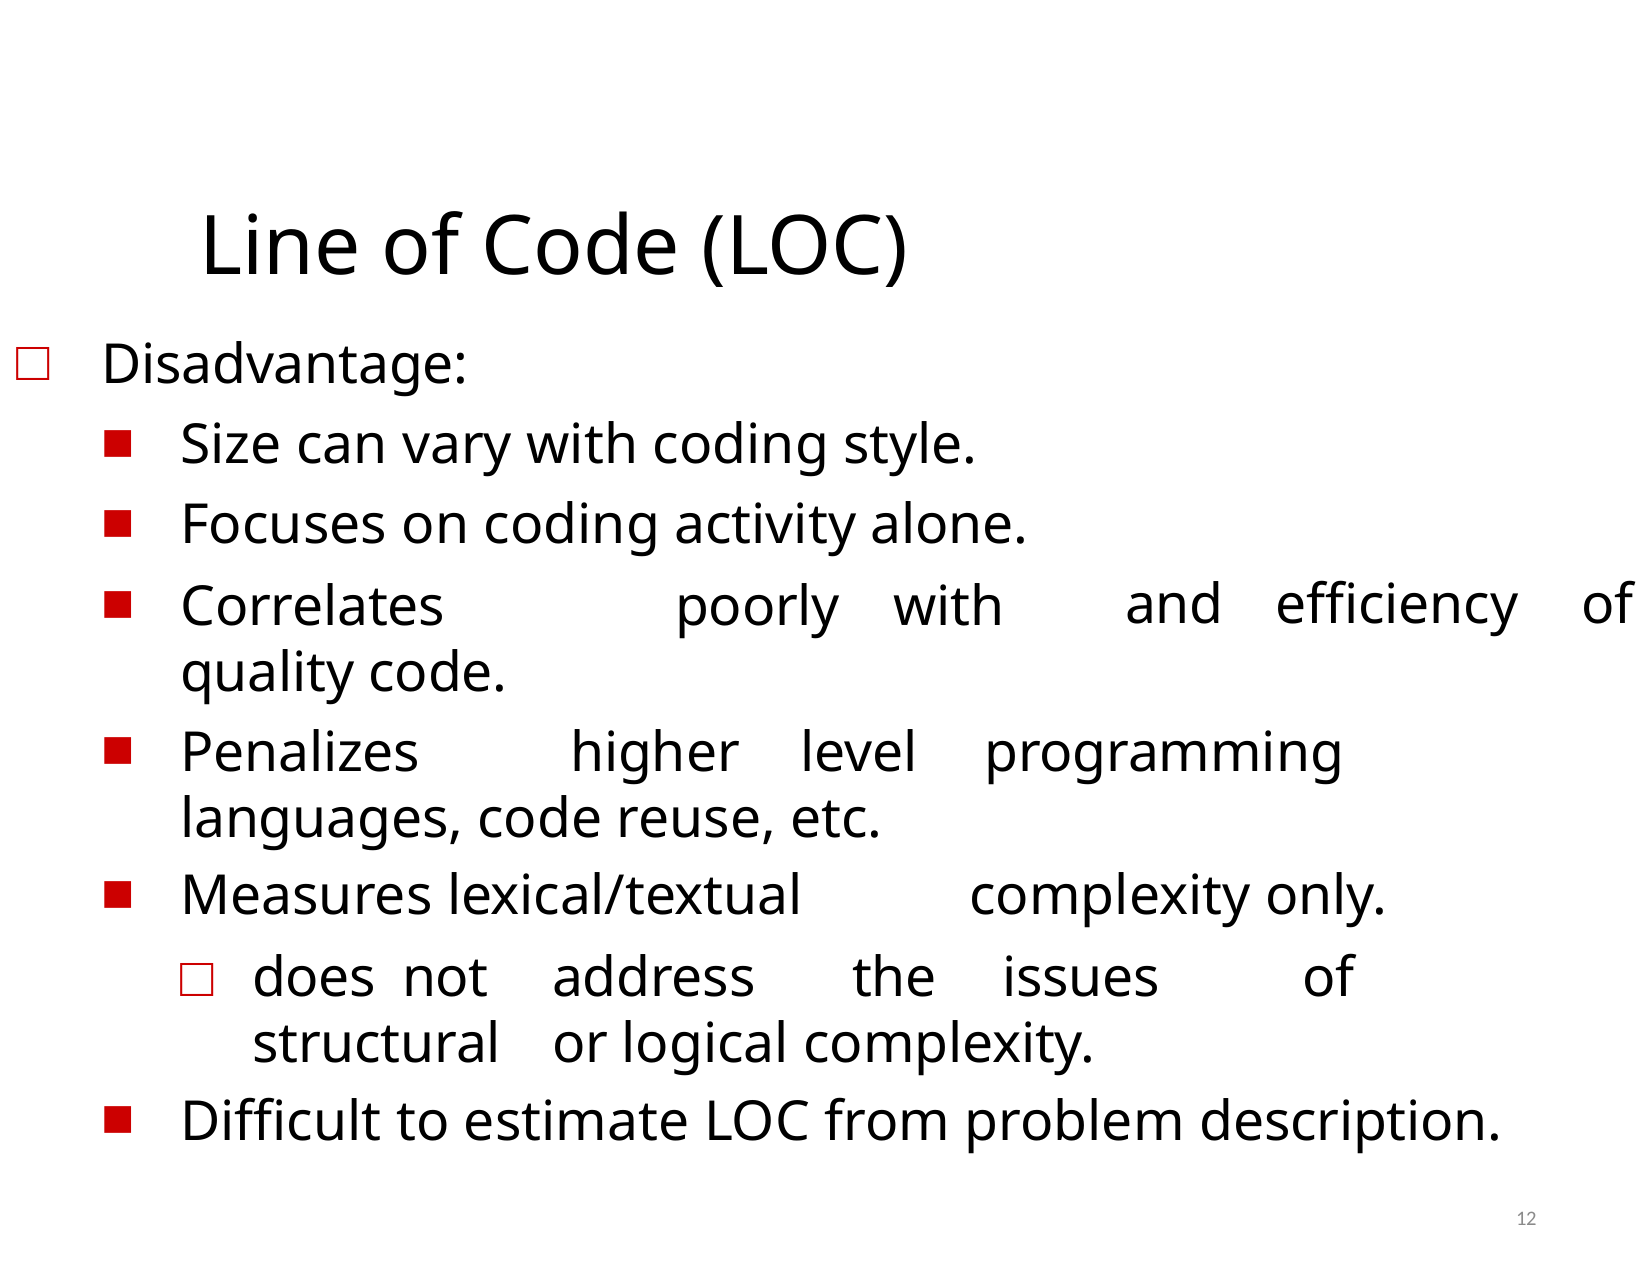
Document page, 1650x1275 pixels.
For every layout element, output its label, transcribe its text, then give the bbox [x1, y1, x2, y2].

text_box Disadvantage: Size can vary with coding style. Focuses on coding activity alone. Correlates poorly with quality code. [14, 313, 1099, 703]
slide_number 12 [1165, 1152, 1537, 1275]
title Line of Code (LOC) [113, 33, 1537, 349]
text_box and efficiency of [1122, 566, 1635, 635]
text_box Penalizes higher level programming languages, code reuse, etc. Measures lexical/textual complexity only. □ does not address the issues of structural or logical complexity. Difficult to estimate LOC from problem description. [99, 711, 1636, 1152]
